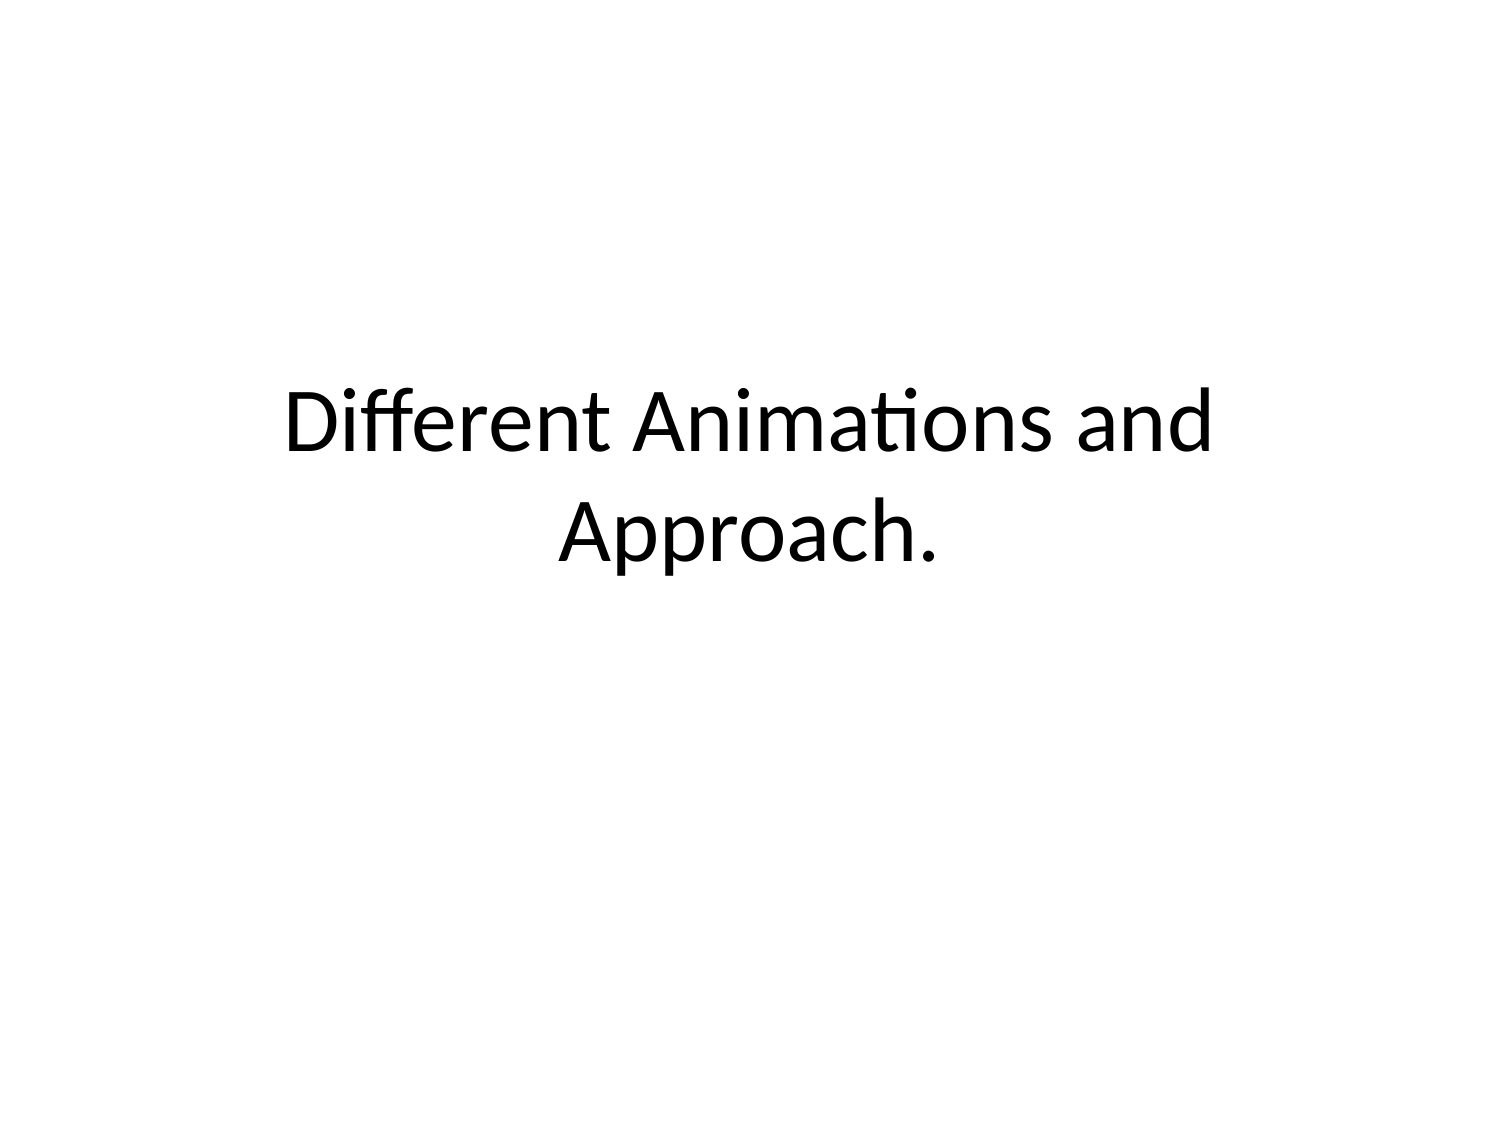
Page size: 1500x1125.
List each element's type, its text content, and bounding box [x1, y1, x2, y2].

title Different Animations and Approach. [112, 349, 1388, 591]
